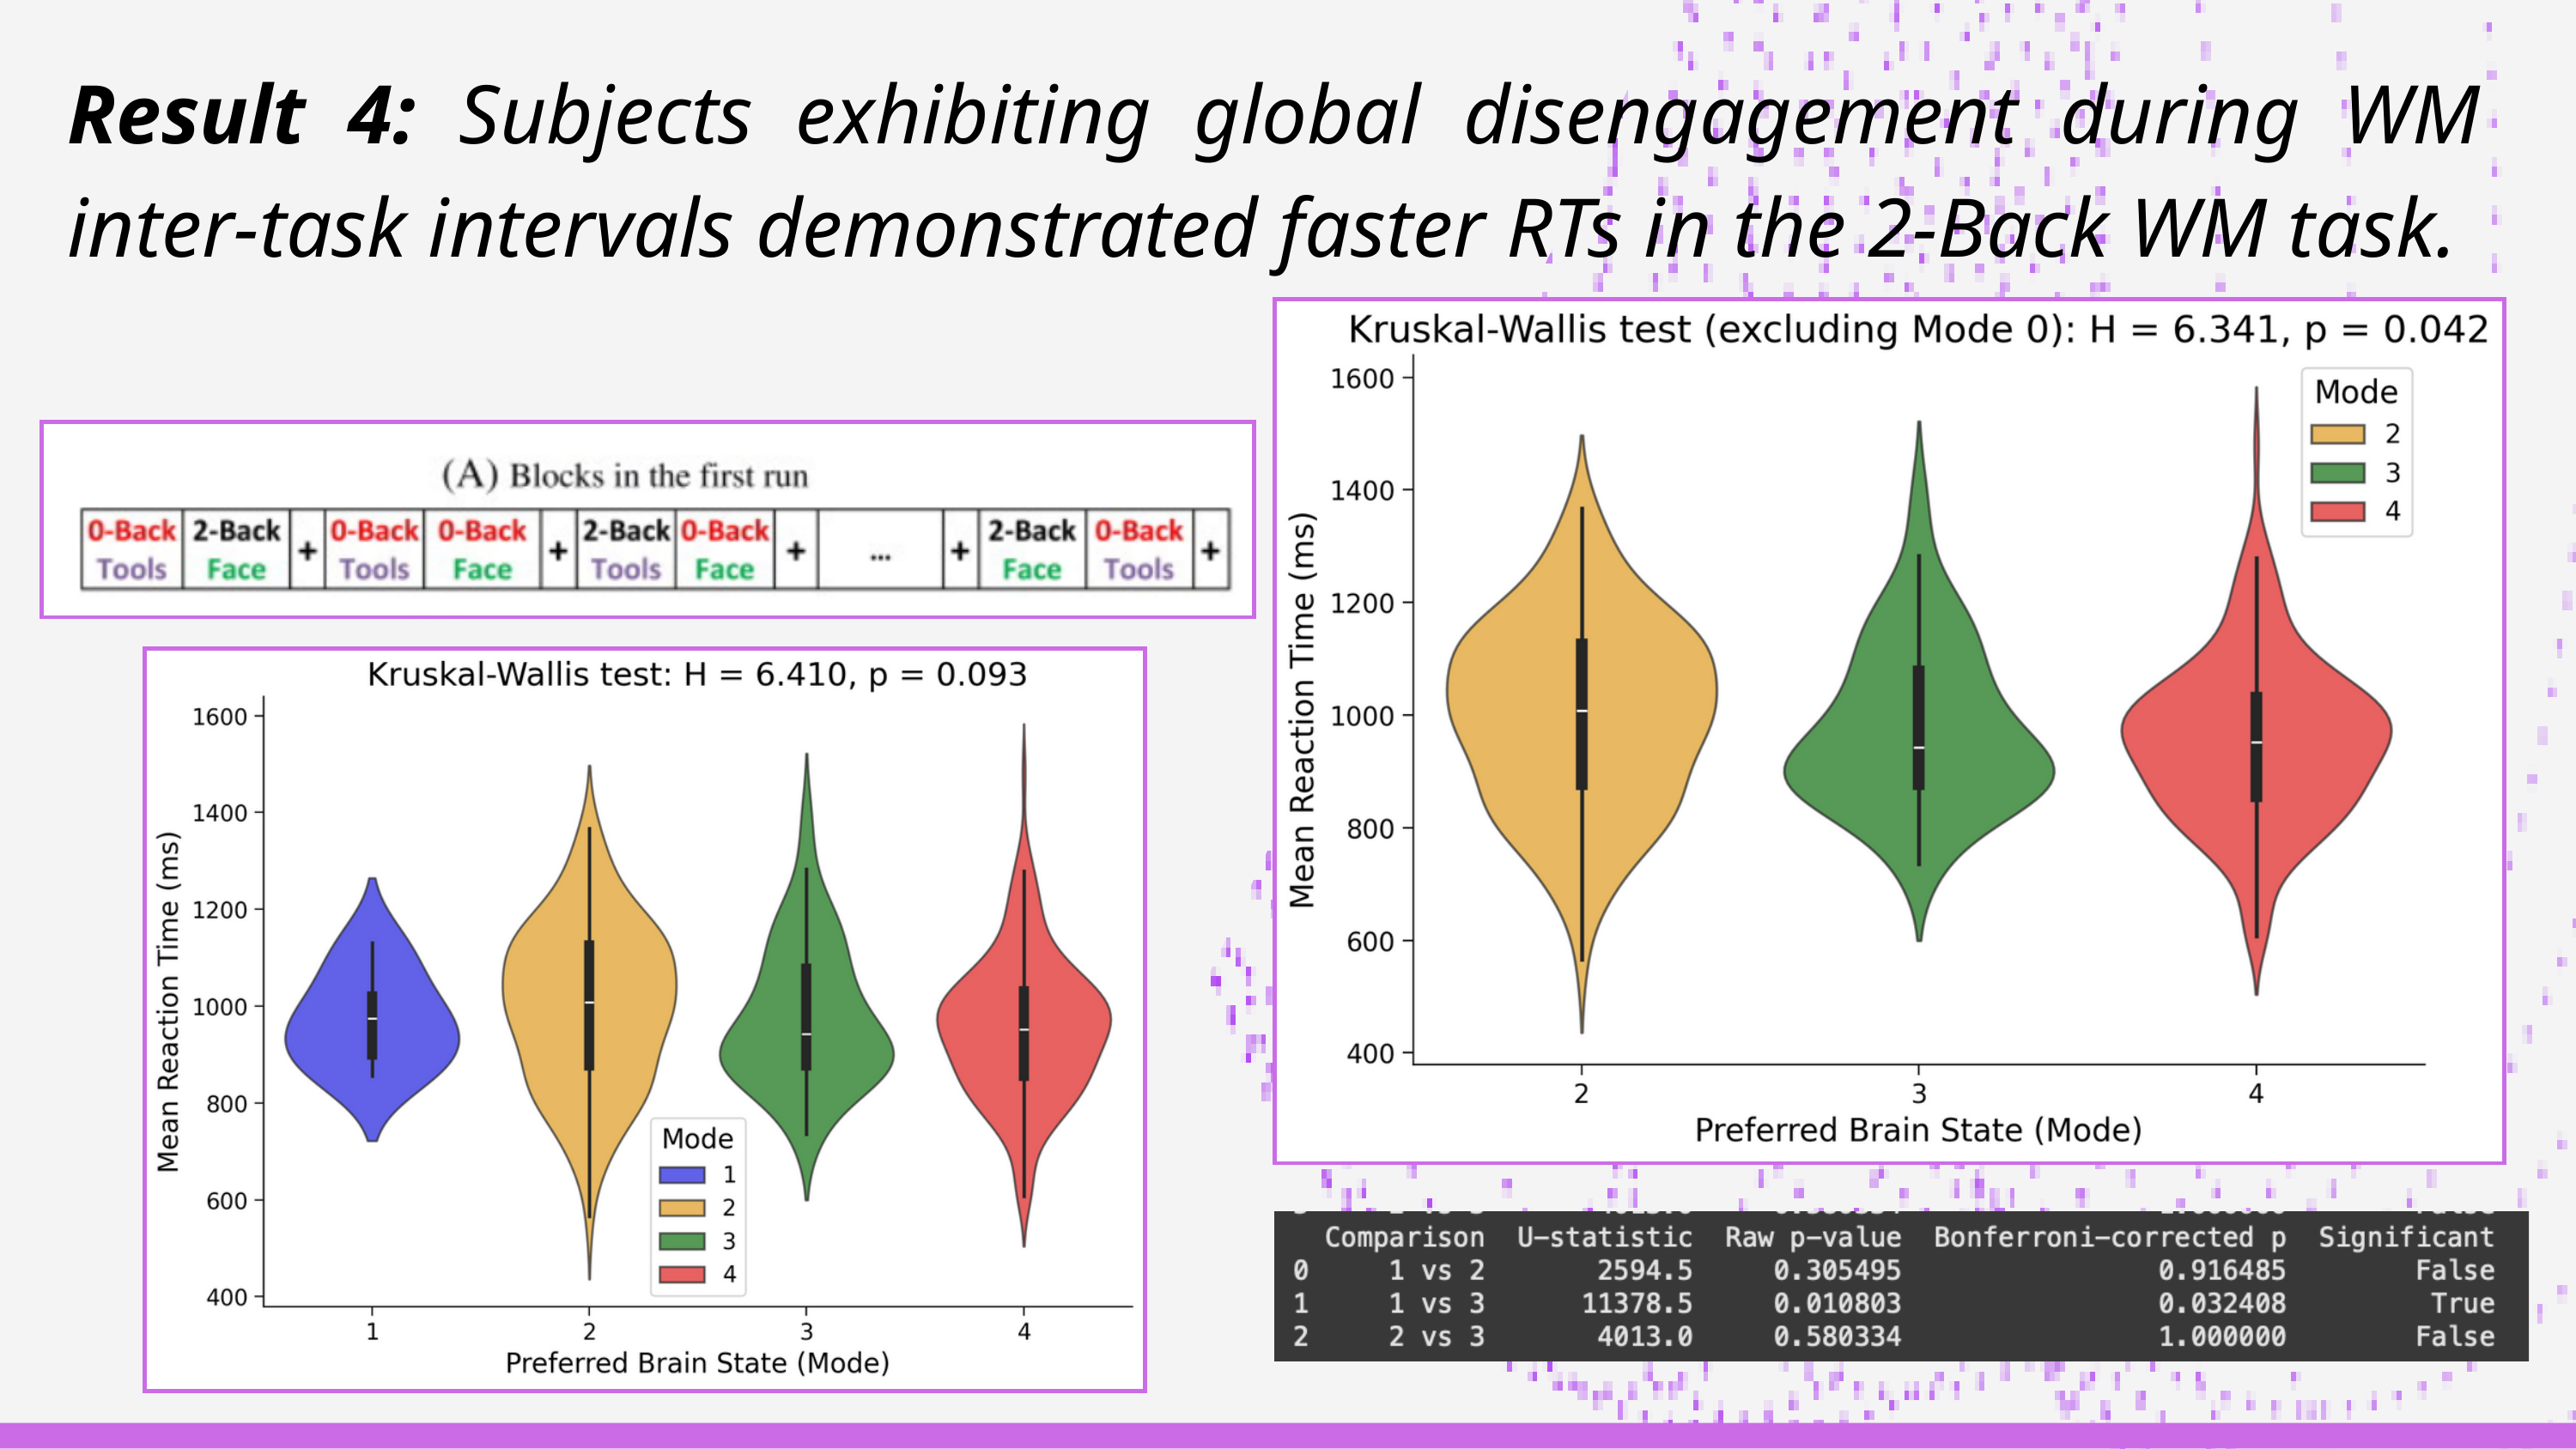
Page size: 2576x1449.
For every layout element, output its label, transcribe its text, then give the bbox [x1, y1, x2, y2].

text_box [1274, 1211, 2530, 1361]
text_box [144, 648, 1145, 1391]
text_box [1274, 299, 2505, 1163]
text_box [1145, 0, 2576, 1422]
text_box [41, 421, 1255, 617]
text_box Result 4: Subjects exhibiting global disengagement during WM inter-task intervals demonstrated faster RTs in the 2-Back WM task. [67, 46, 2482, 274]
text_box [0, 1422, 2576, 1449]
